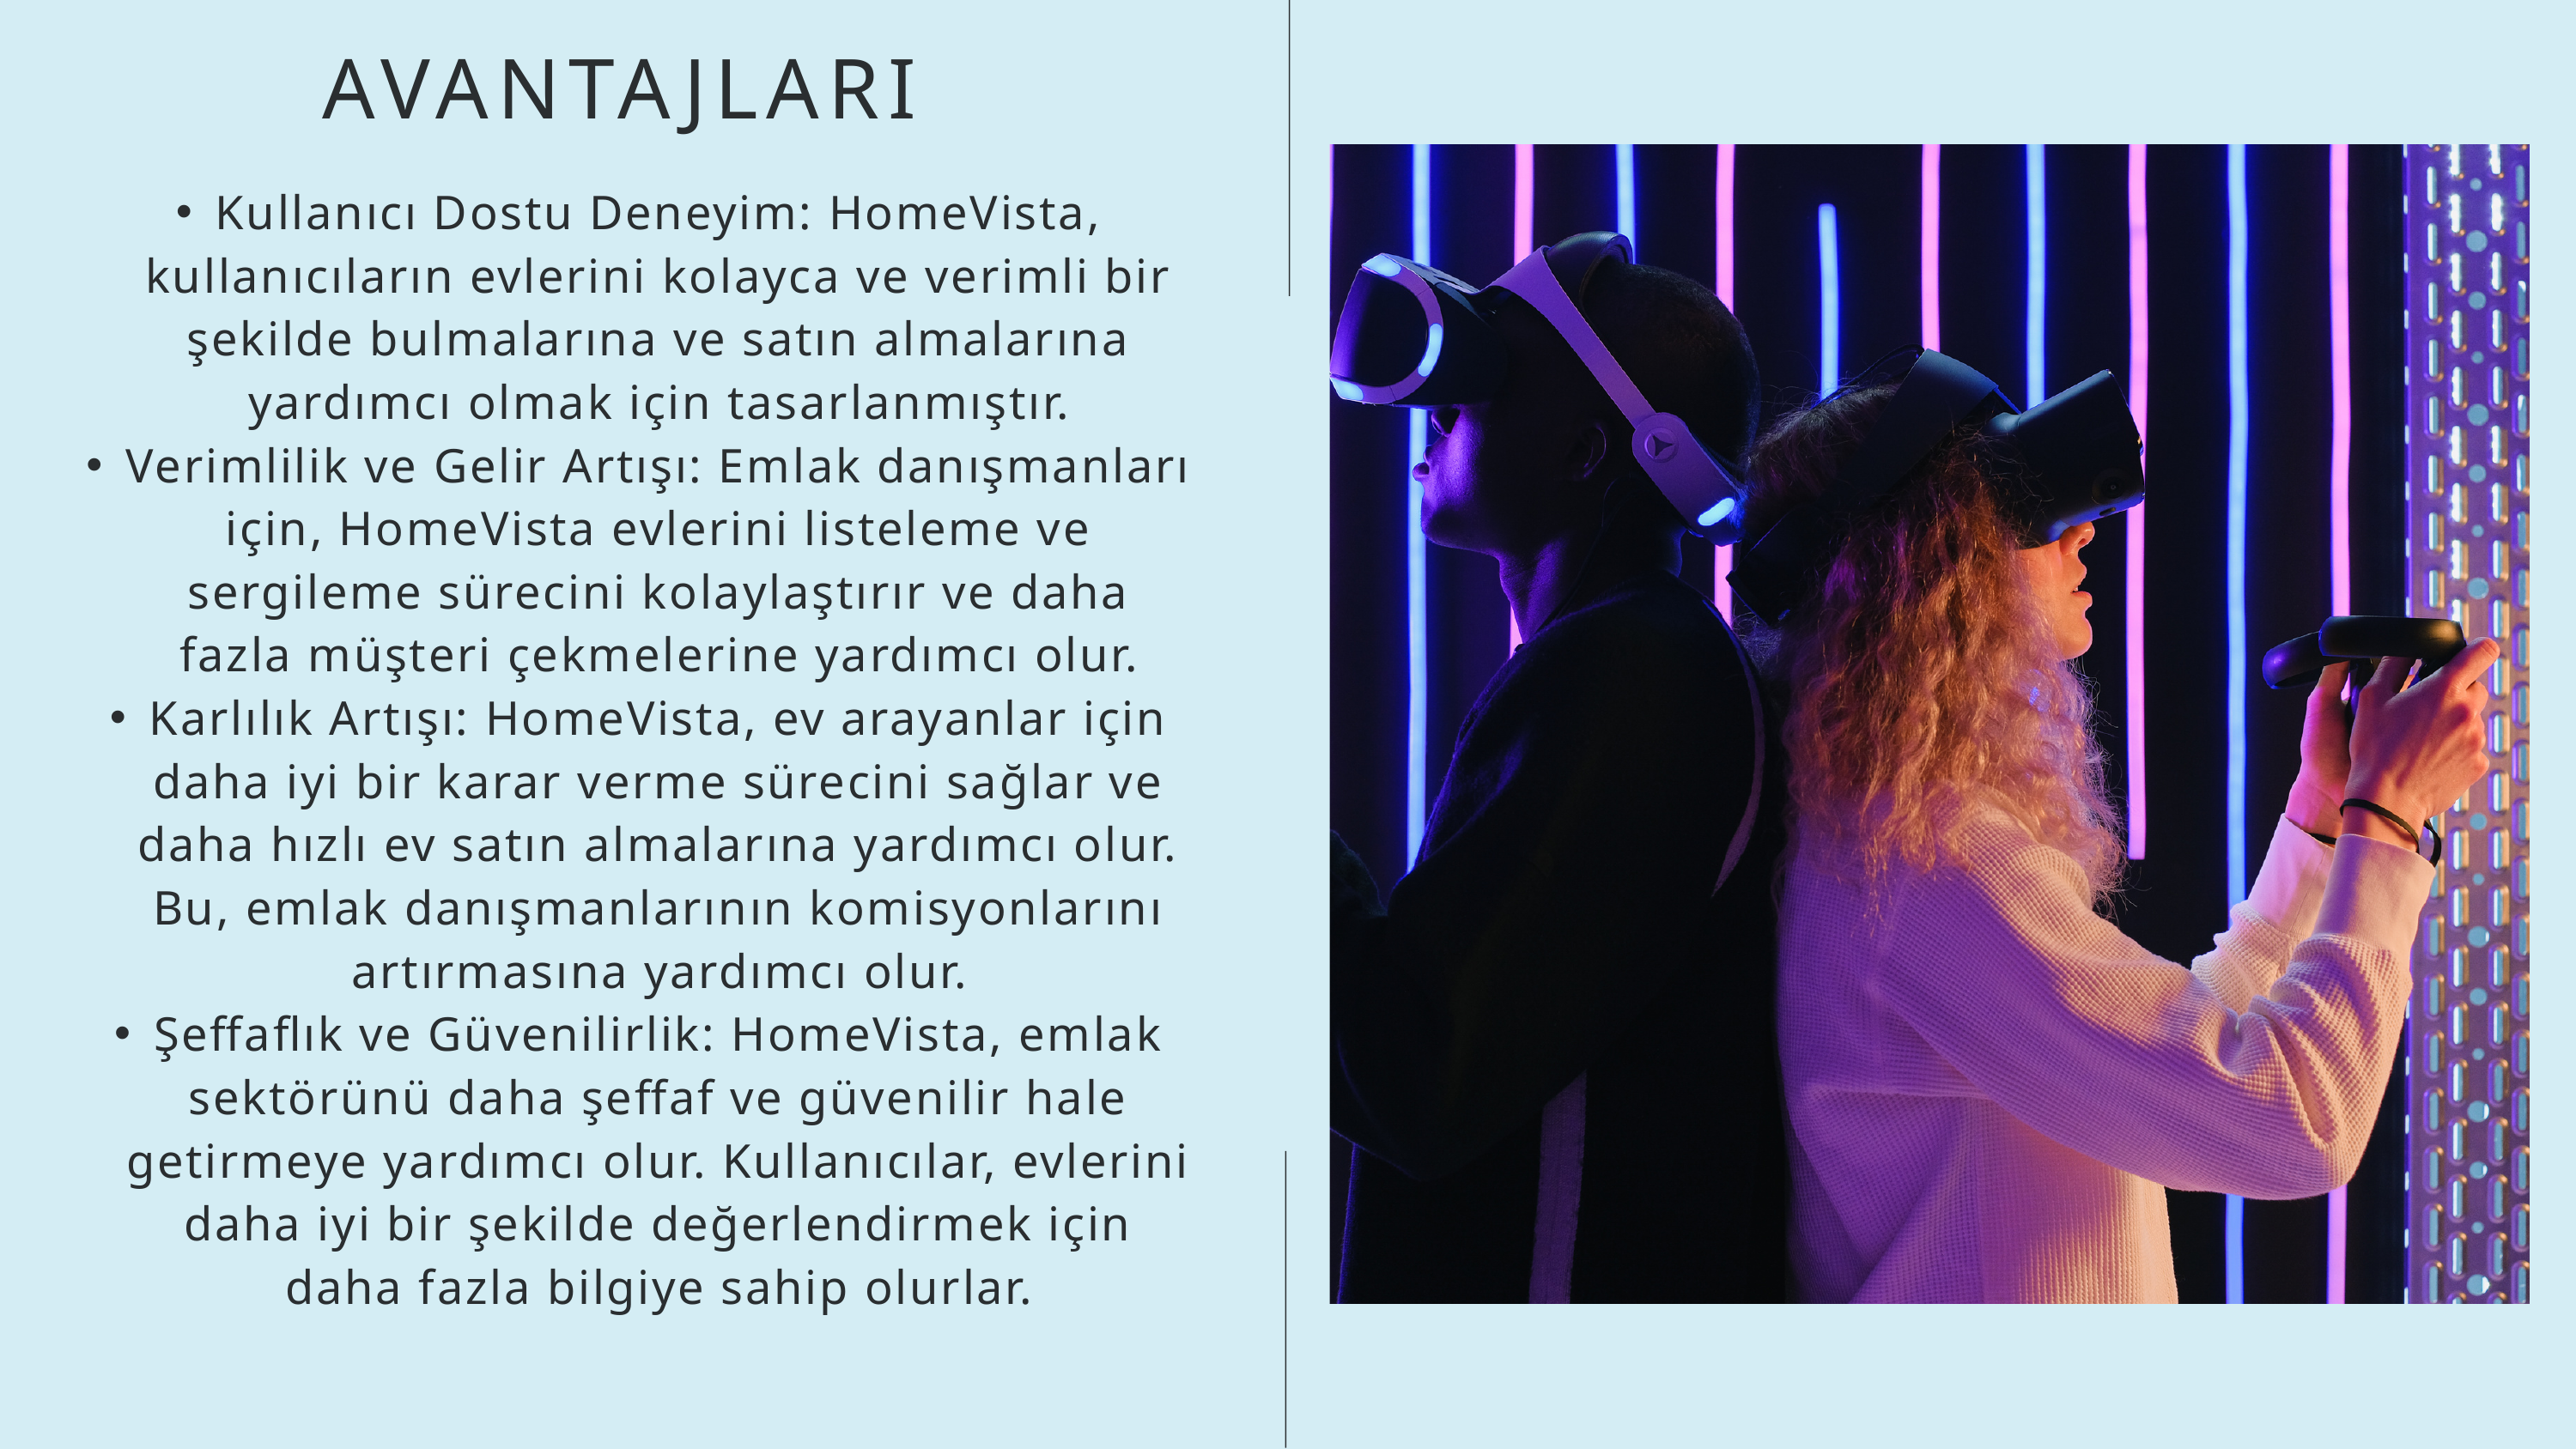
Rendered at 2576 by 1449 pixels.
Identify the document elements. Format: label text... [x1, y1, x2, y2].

text_box AVANTAJLARI [92, 54, 1148, 136]
text_box [1329, 144, 2530, 1304]
text_box Kullanıcı Dostu Deneyim: HomeVista, kullanıcıların evlerini kolayca ve verimli bir şekilde bulmalarına ve satın almalarına yardımcı olmak için tasarlanmıştır. Verimlilik ve Gelir Artışı: Emlak danışmanları için, HomeVista evlerini listeleme ve sergileme sürecini kolaylaştırır ve daha fazla müşteri çekmelerine yardımcı olur. Karlılık Artışı: HomeVista, ev arayanlar için daha iyi bir karar verme sürecini sağlar ve daha hızlı ev satın almalarına yardımcı olur. Bu, emlak danışmanlarının komisyonlarını artırmasına yardımcı olur. Şeffaflık ve Güvenilirlik: HomeVista, emlak sektörünü daha şeffaf ve güvenilir hale getirmeye yardımcı olur. Kullanıcılar, evlerini daha iyi bir şekilde değerlendirmek için daha fazla bilgiye sahip olurlar. [45, 175, 1195, 1377]
